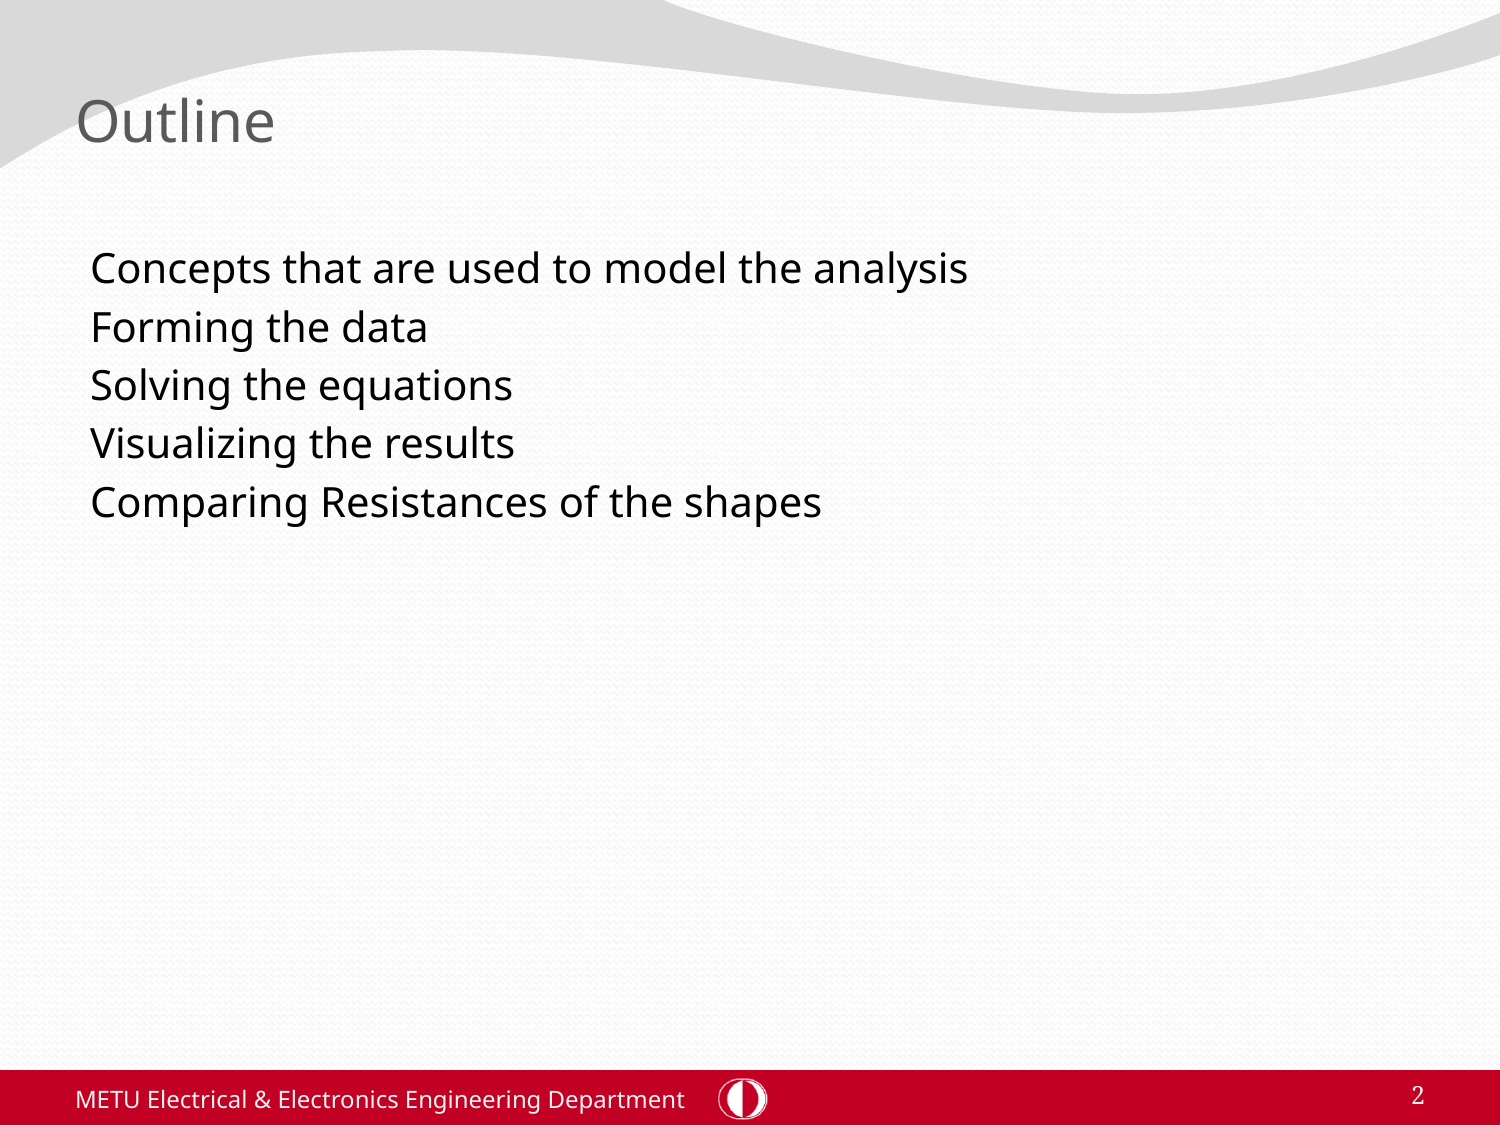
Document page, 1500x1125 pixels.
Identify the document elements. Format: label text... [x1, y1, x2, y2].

picture [713, 1078, 781, 1122]
title Outline [75, 55, 1425, 224]
slide_number METU Electrical & Electronics Engineering Department [75, 1070, 732, 1114]
list Concepts that are used to model the analysis Forming the data Solving the equations Visualizing the results Comparing Resistances of the shapes [75, 234, 1425, 1053]
slide_number 2 [1330, 1070, 1425, 1114]
